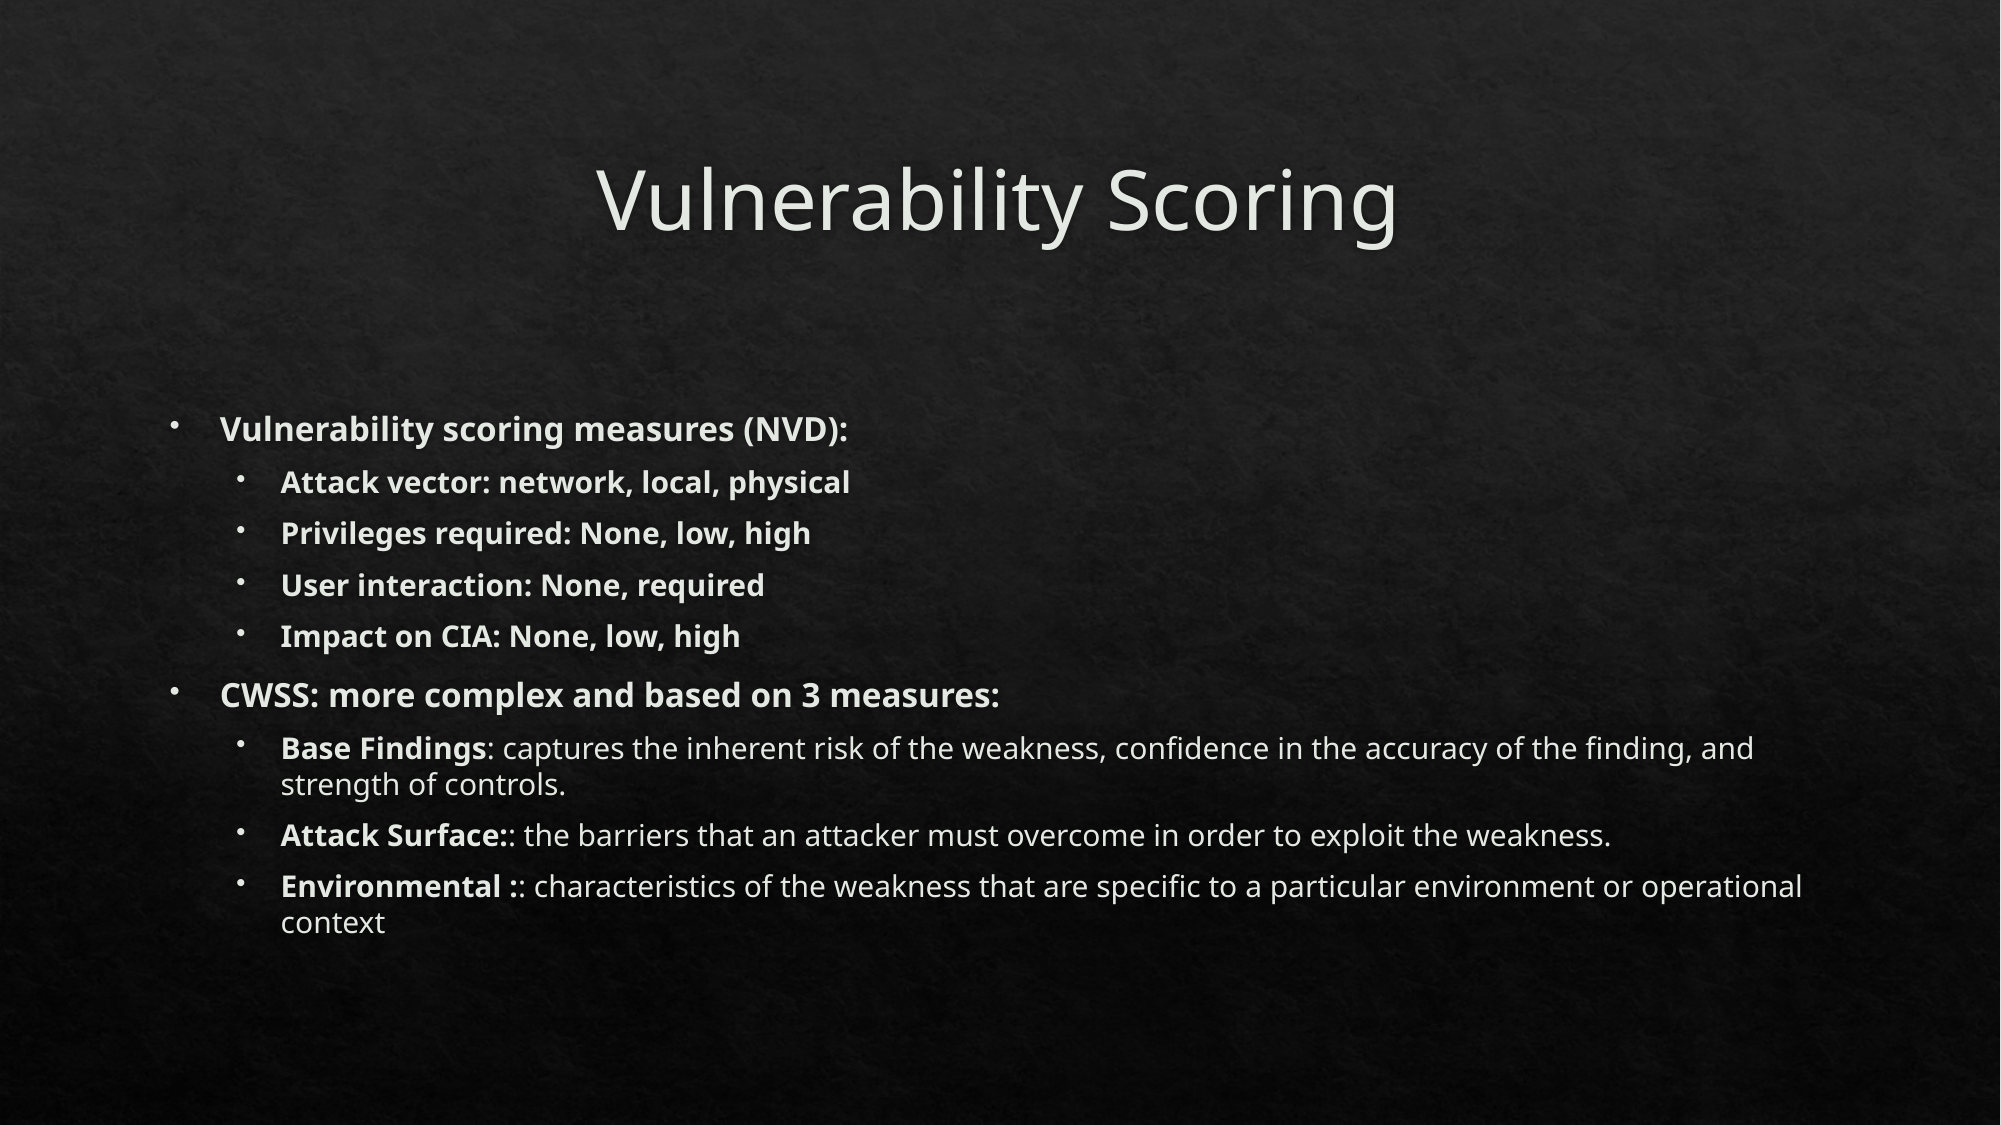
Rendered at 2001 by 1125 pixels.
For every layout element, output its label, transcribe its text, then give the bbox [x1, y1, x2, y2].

list Vulnerability scoring measures (NVD): Attack vector: network, local, physical Privileges required: None, low, high User interaction: None, required Impact on CIA: None, low, high CWSS: more complex and based on 3 measures: Base Findings: captures the inherent risk of the weakness, confidence in the accuracy of the finding, and strength of controls. Attack Surface:: the barriers that an attacker must overcome in order to exploit the weakness. Environmental :: characteristics of the weakness that are specific to a particular environment or operational context [149, 340, 1849, 950]
title Vulnerability Scoring [149, 99, 1849, 307]
